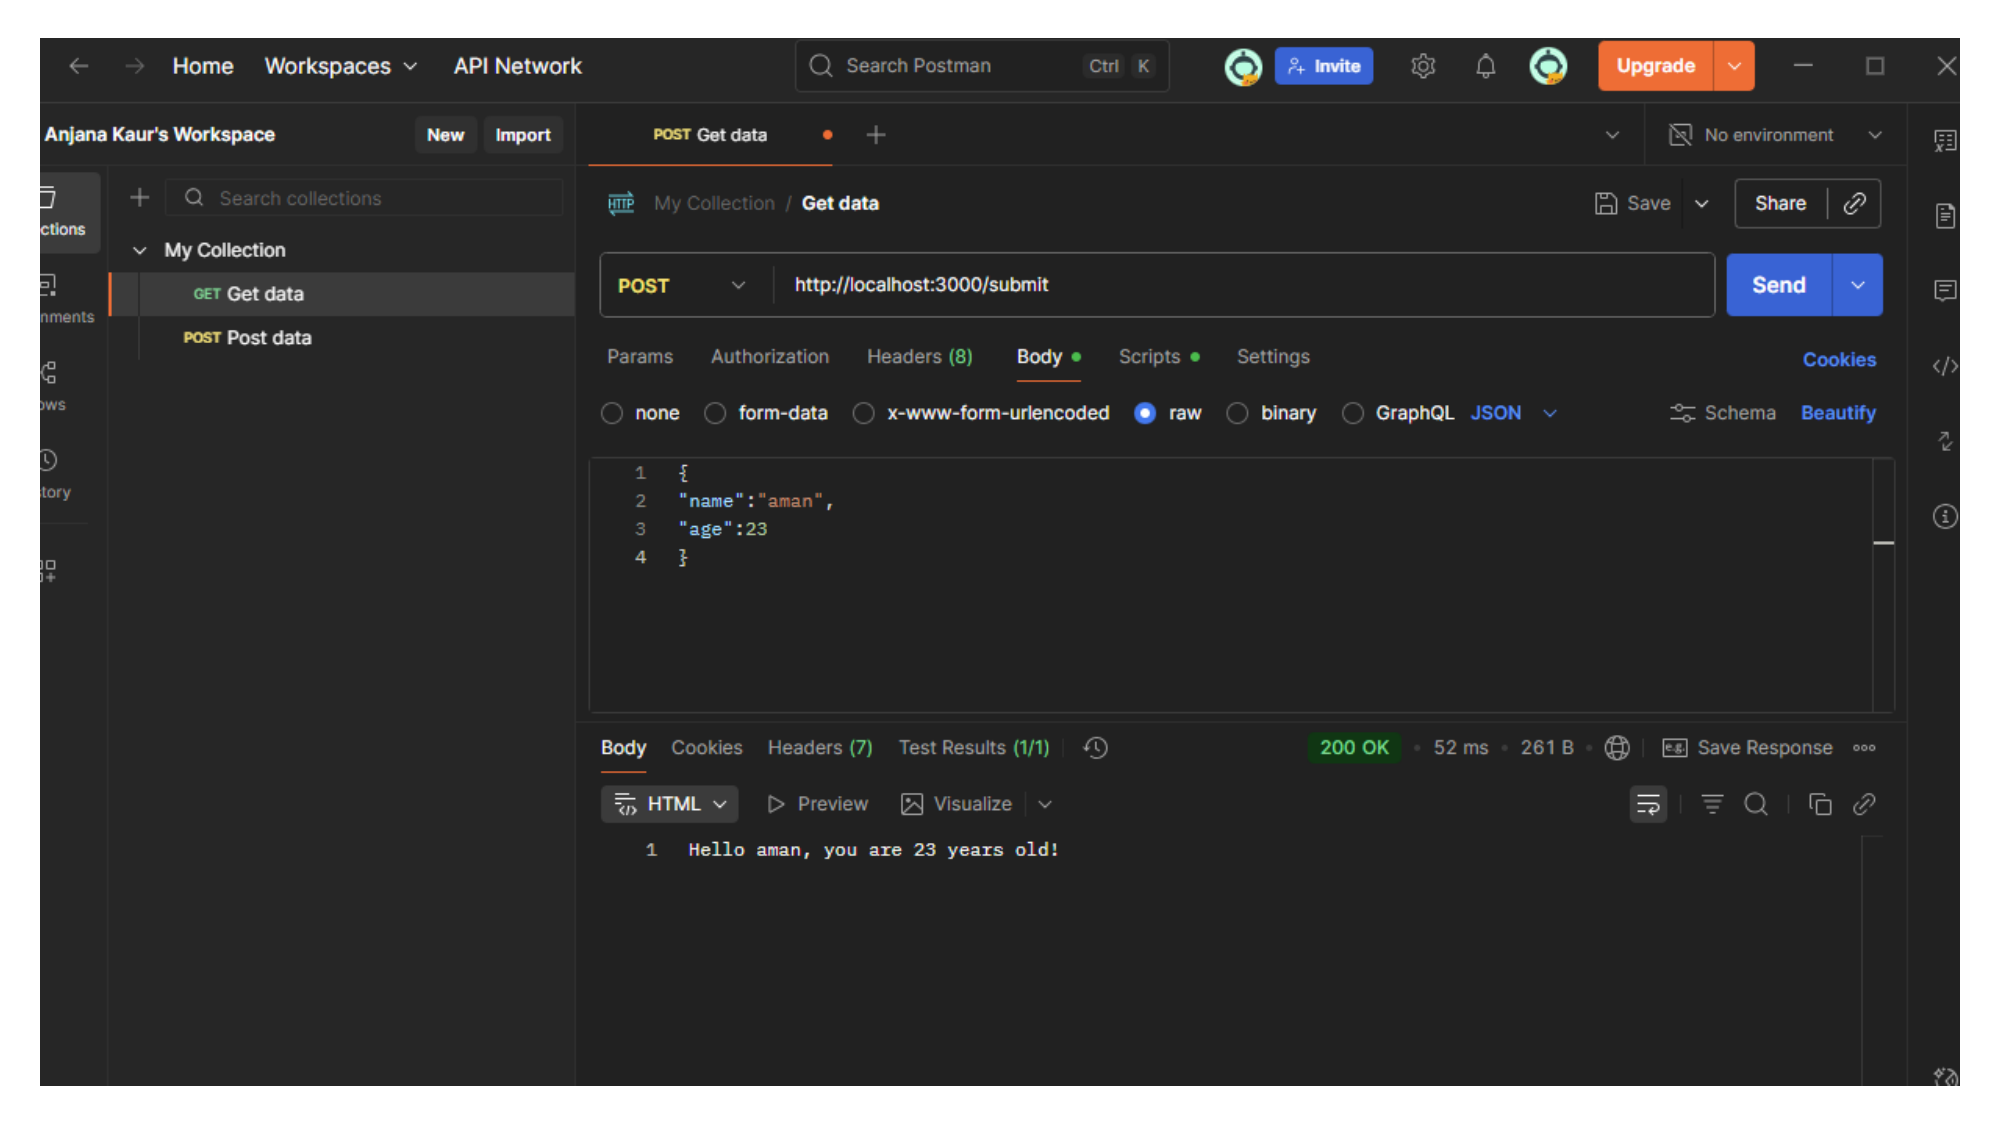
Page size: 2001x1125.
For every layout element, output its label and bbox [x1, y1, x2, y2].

picture [40, 38, 1960, 1086]
